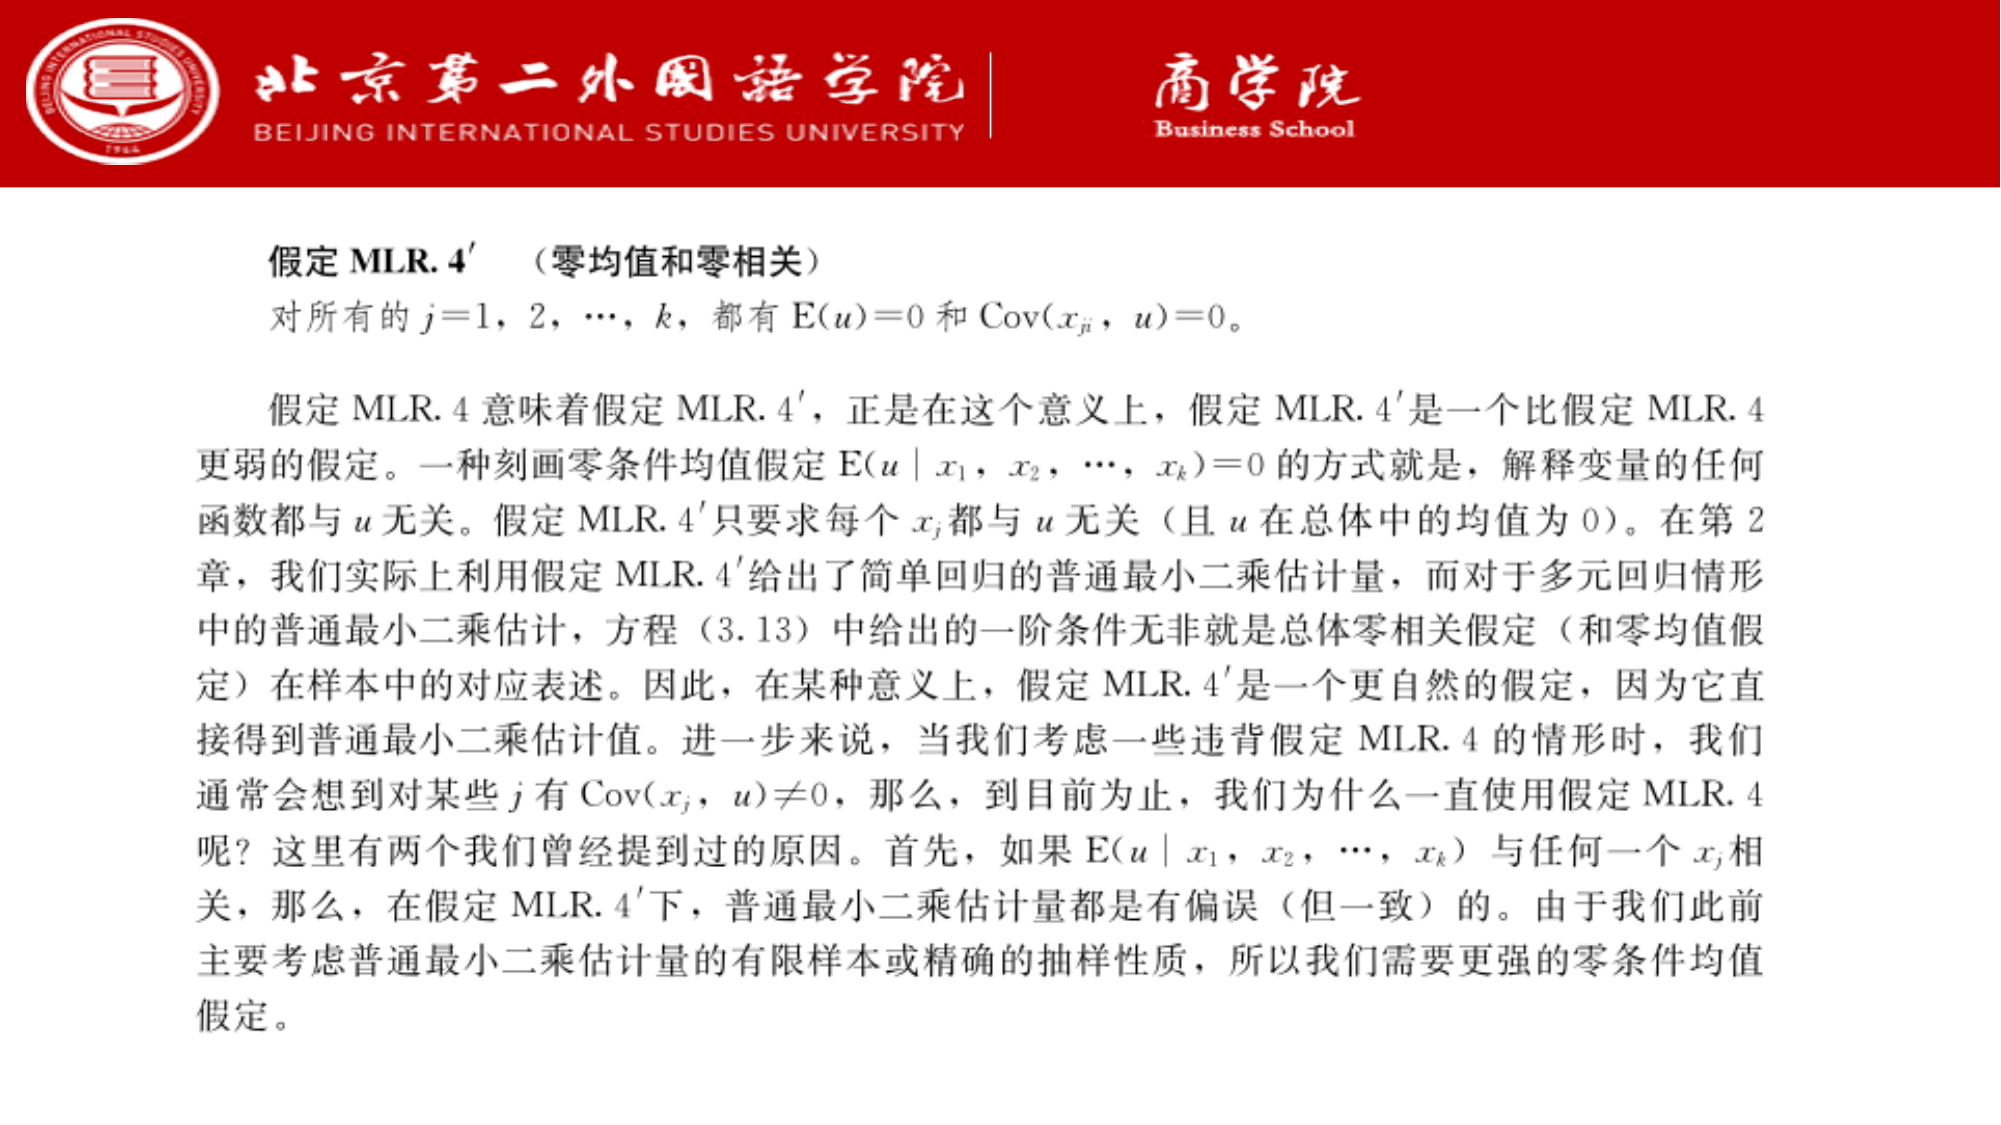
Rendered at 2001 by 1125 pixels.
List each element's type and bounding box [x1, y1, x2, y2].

picture [26, 18, 1693, 165]
picture [173, 231, 1792, 1052]
